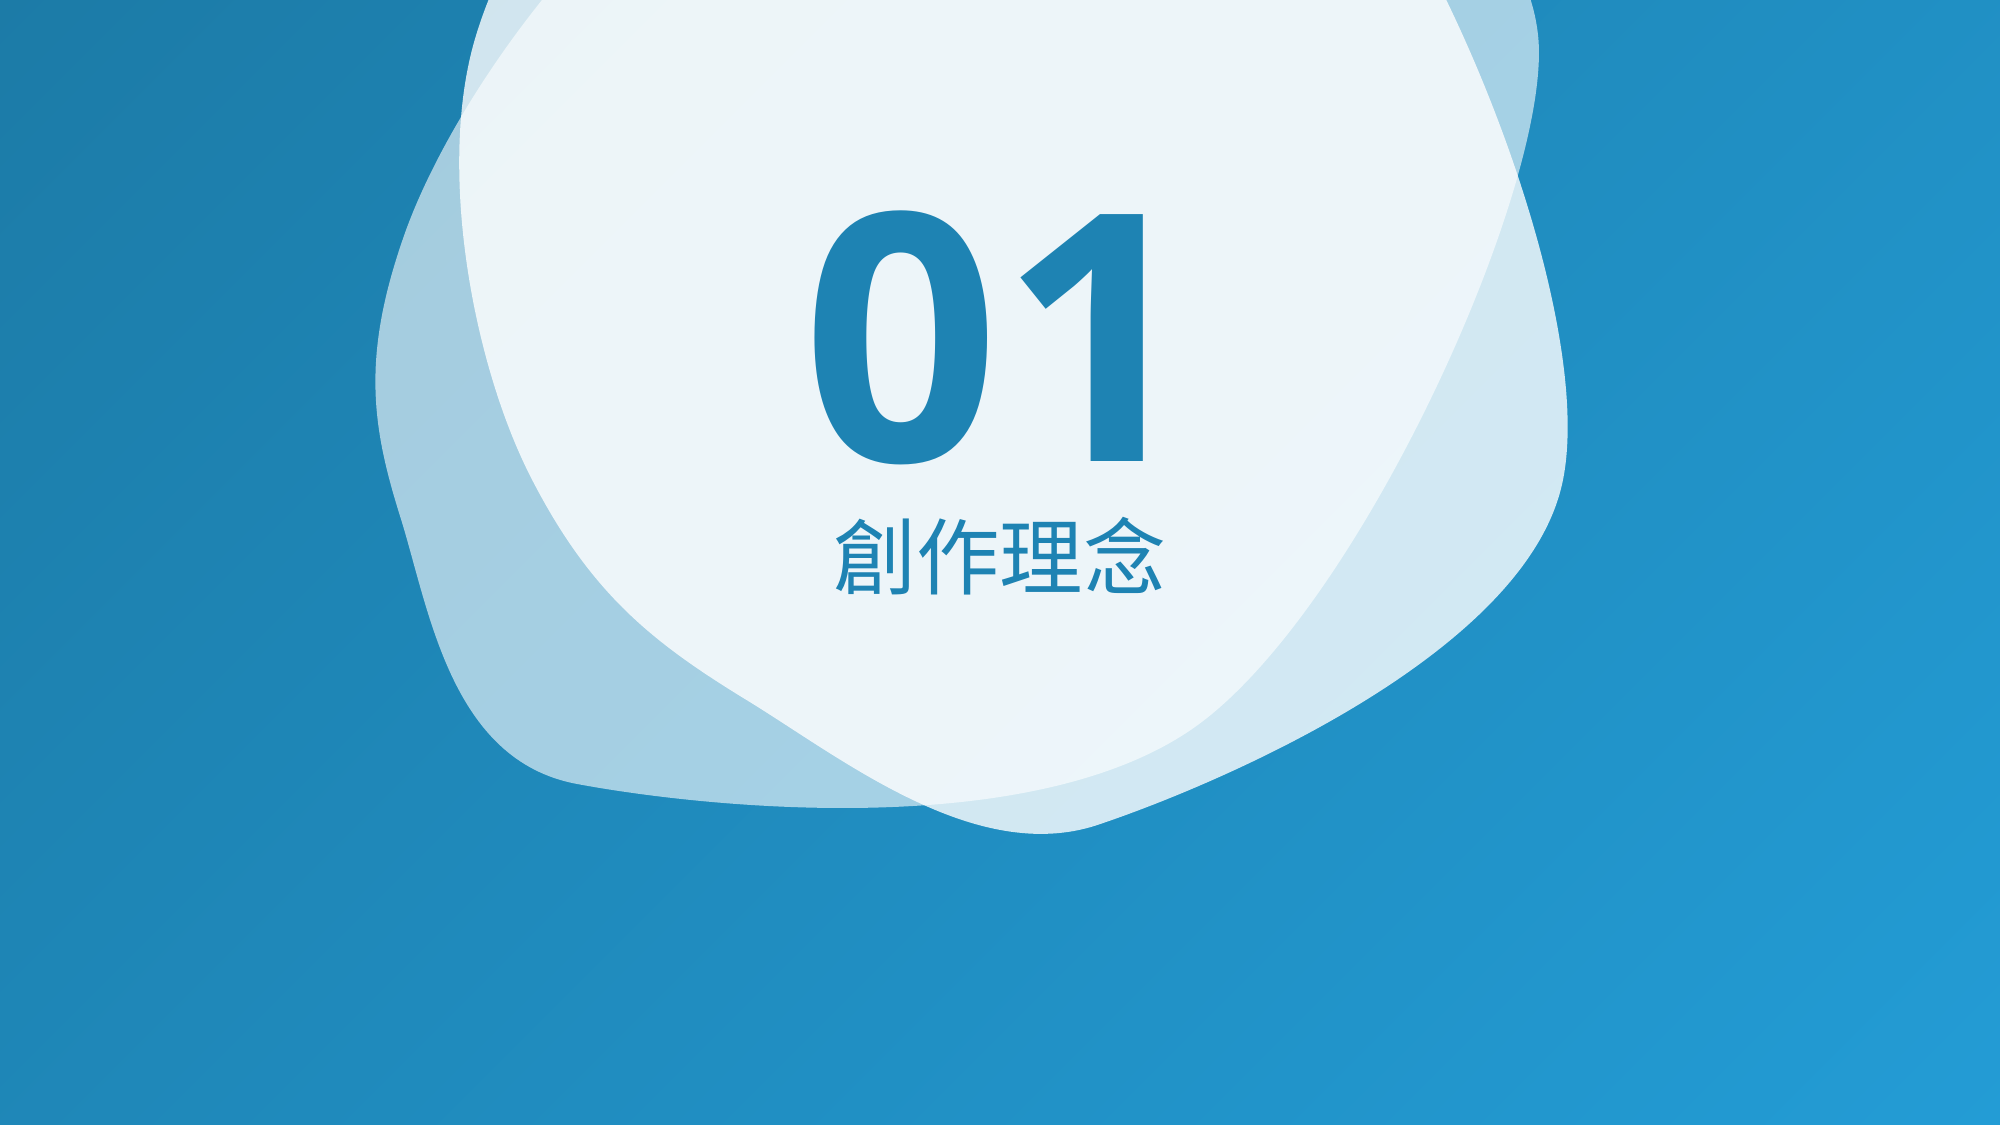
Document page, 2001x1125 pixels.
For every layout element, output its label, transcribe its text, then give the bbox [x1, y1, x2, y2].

list 創作理念 [610, 497, 1389, 633]
list 01 [761, 108, 1239, 497]
